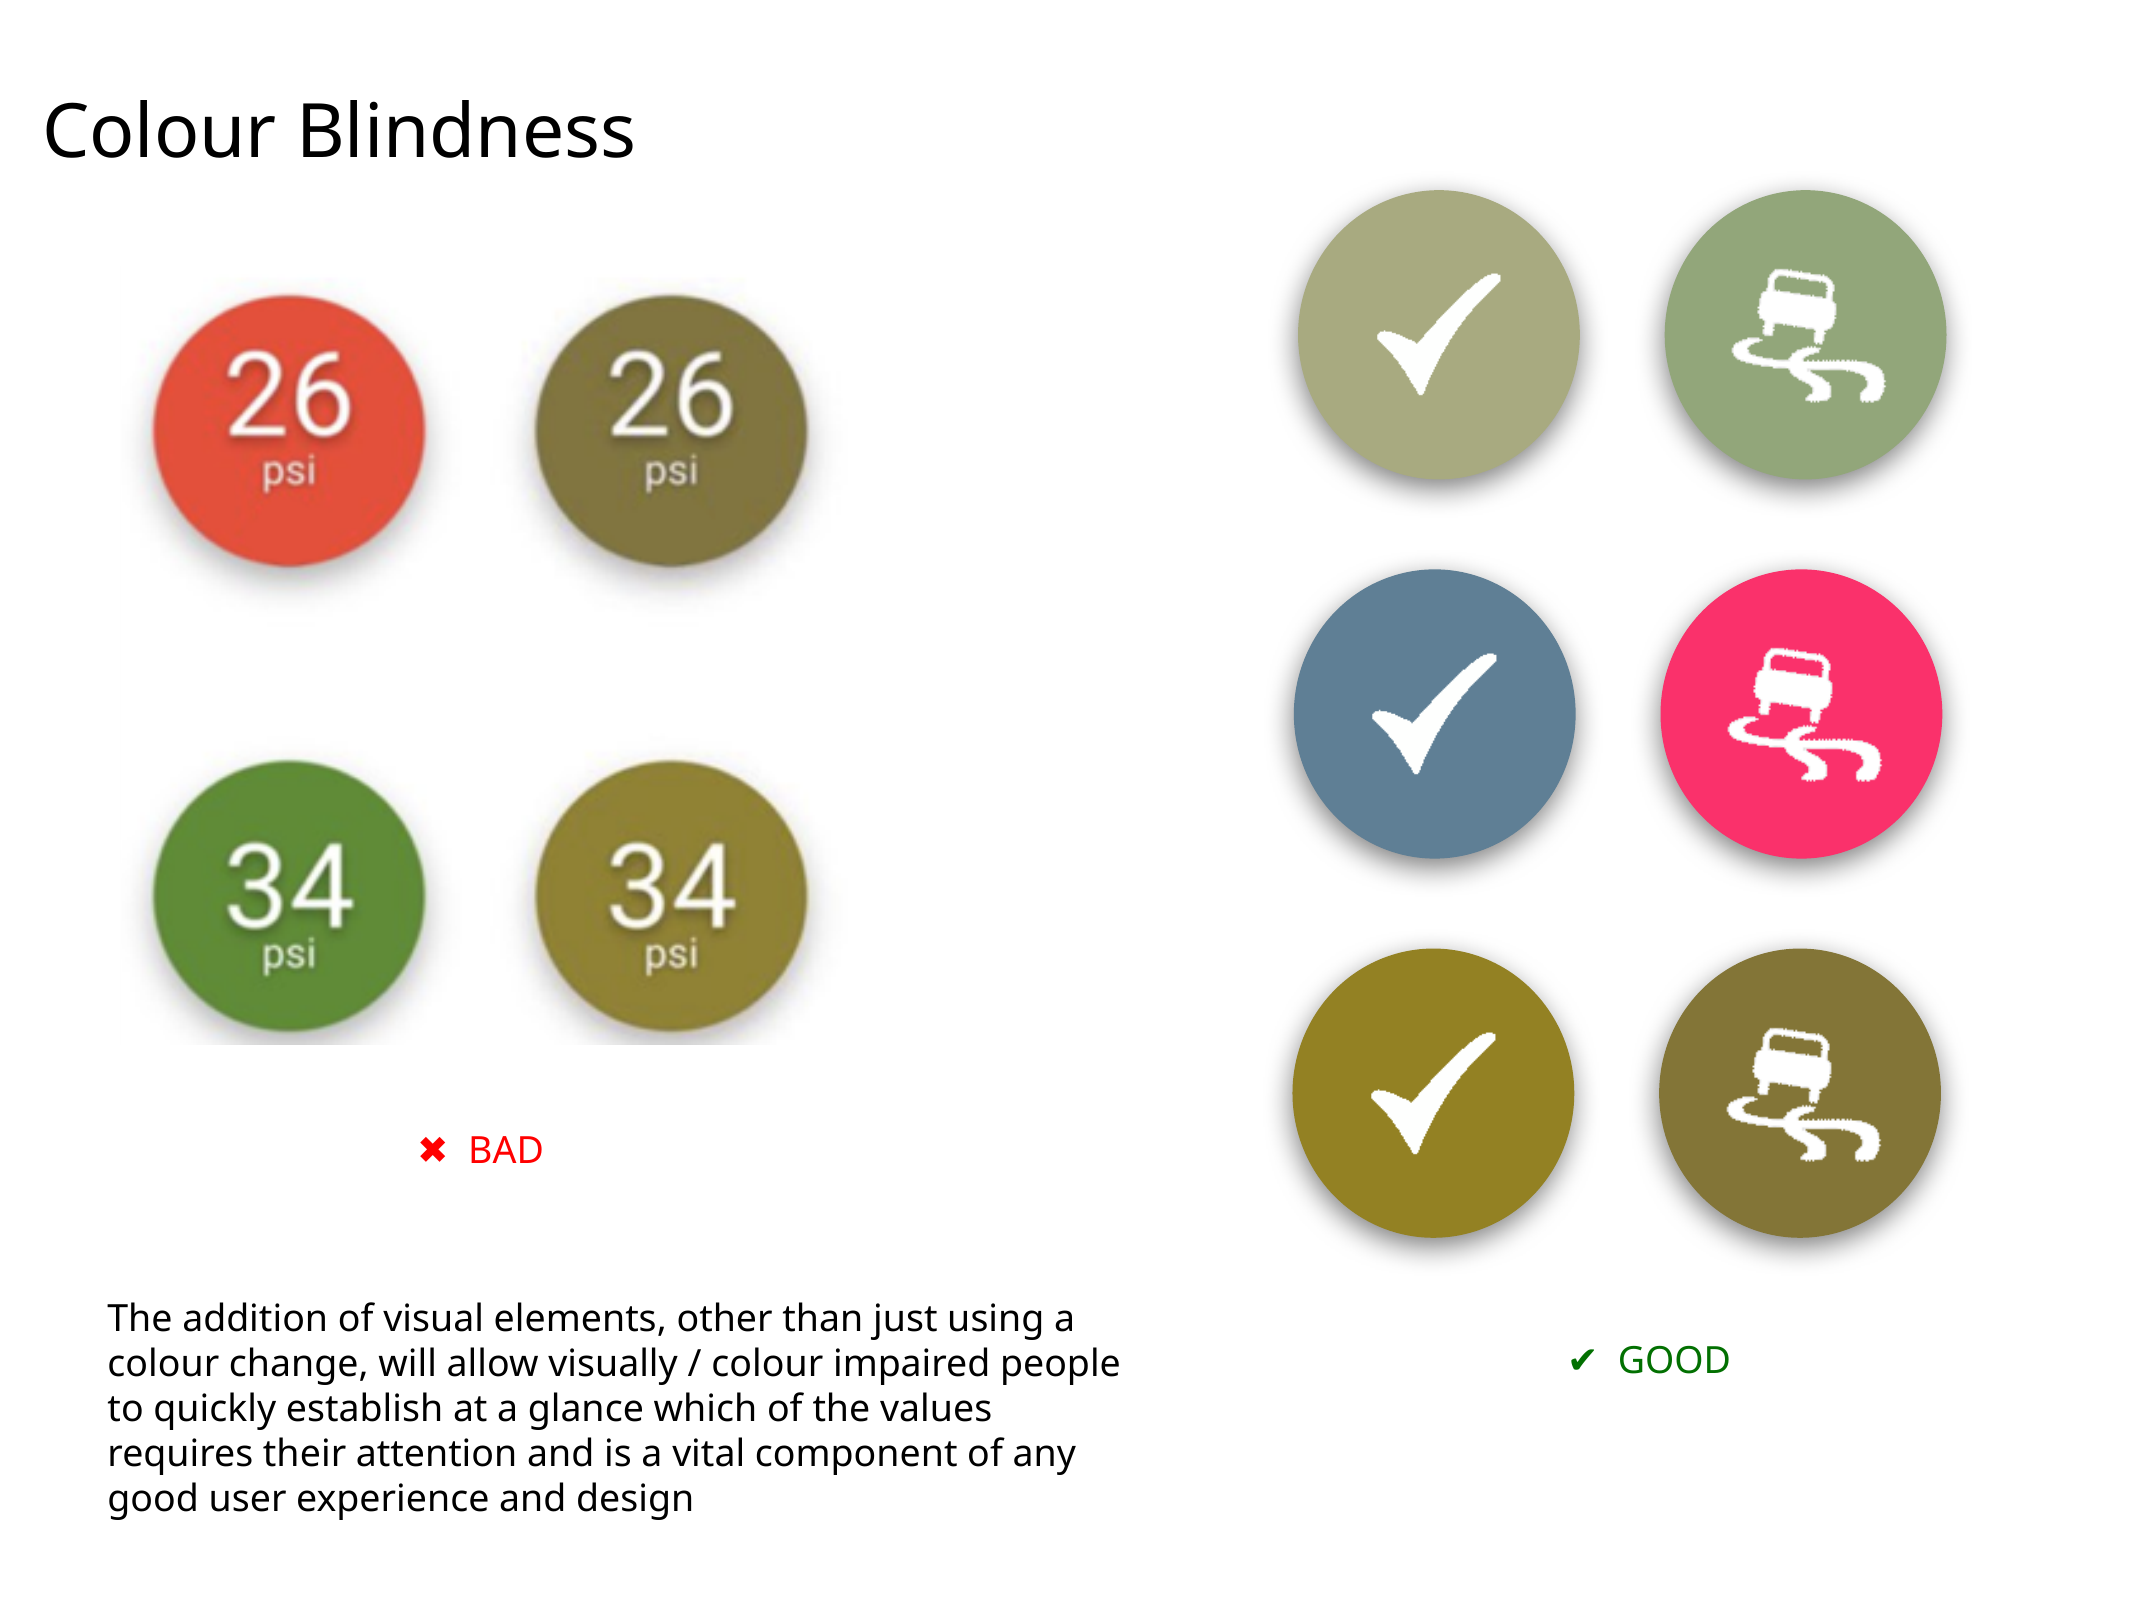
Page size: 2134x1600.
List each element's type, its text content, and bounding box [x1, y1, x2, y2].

picture [119, 266, 891, 1045]
text_box ✔︎ GOOD [1558, 1327, 1751, 1390]
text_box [1658, 948, 1942, 1239]
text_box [1660, 569, 1943, 859]
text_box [1293, 569, 1576, 859]
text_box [1664, 189, 1947, 480]
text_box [1297, 189, 1581, 480]
text_box The addition of visual elements, other than just using a colour change, will allow visually / colour impaired people to quickly establish at a glance which of the values requires their attention and is a vital component of any good user experience and design [99, 1286, 1158, 1528]
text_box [1292, 948, 1575, 1239]
text_box ✖︎ BAD [408, 1117, 602, 1180]
text_box Colour Blindness [33, 74, 646, 181]
